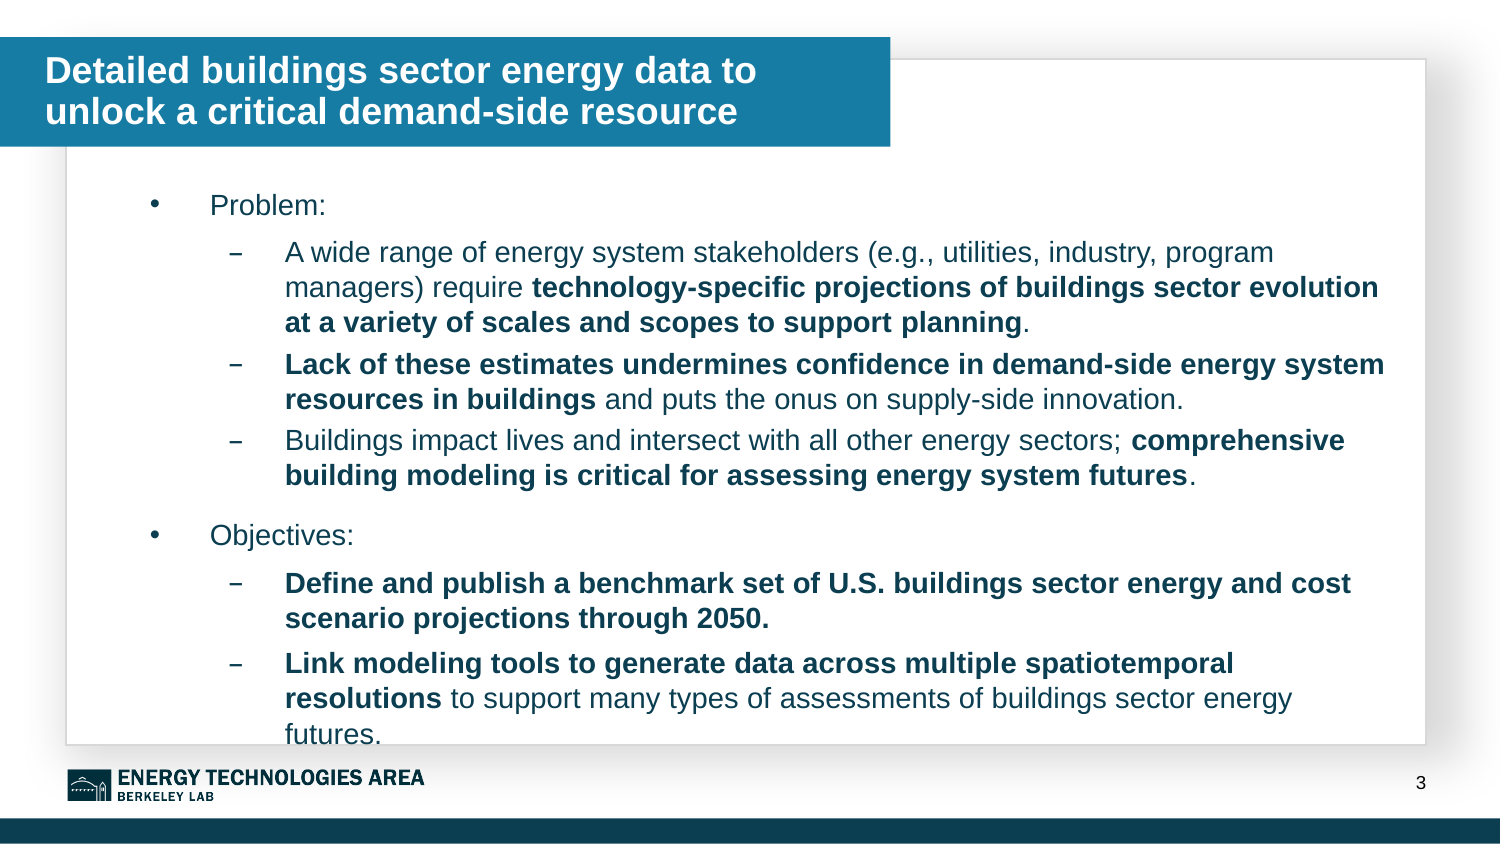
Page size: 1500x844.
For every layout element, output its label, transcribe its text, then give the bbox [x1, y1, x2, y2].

title Detailed buildings sector energy data to unlock a critical demand-side resource [0, 37, 891, 147]
list Problem: A wide range of energy system stakeholders (e.g., utilities, industry, program managers) require technology-specific projections of buildings sector evolution at a variety of scales and scopes to support planning. Lack of these estimates undermines confidence in demand-side energy system resources in buildings and puts the onus on supply-side innovation. Buildings impact lives and intersect with all other energy sectors; comprehensive building modeling is critical for assessing energy system futures. Objectives: Define and publish a benchmark set of U.S. buildings sector energy and cost scenario projections through 2050. Link modeling tools to generate data across multiple spatiotemporal resolutions to support many types of assessments of buildings sector energy futures. [119, 178, 1413, 764]
slide_number 3 [1347, 759, 1442, 805]
picture [51, 752, 441, 818]
